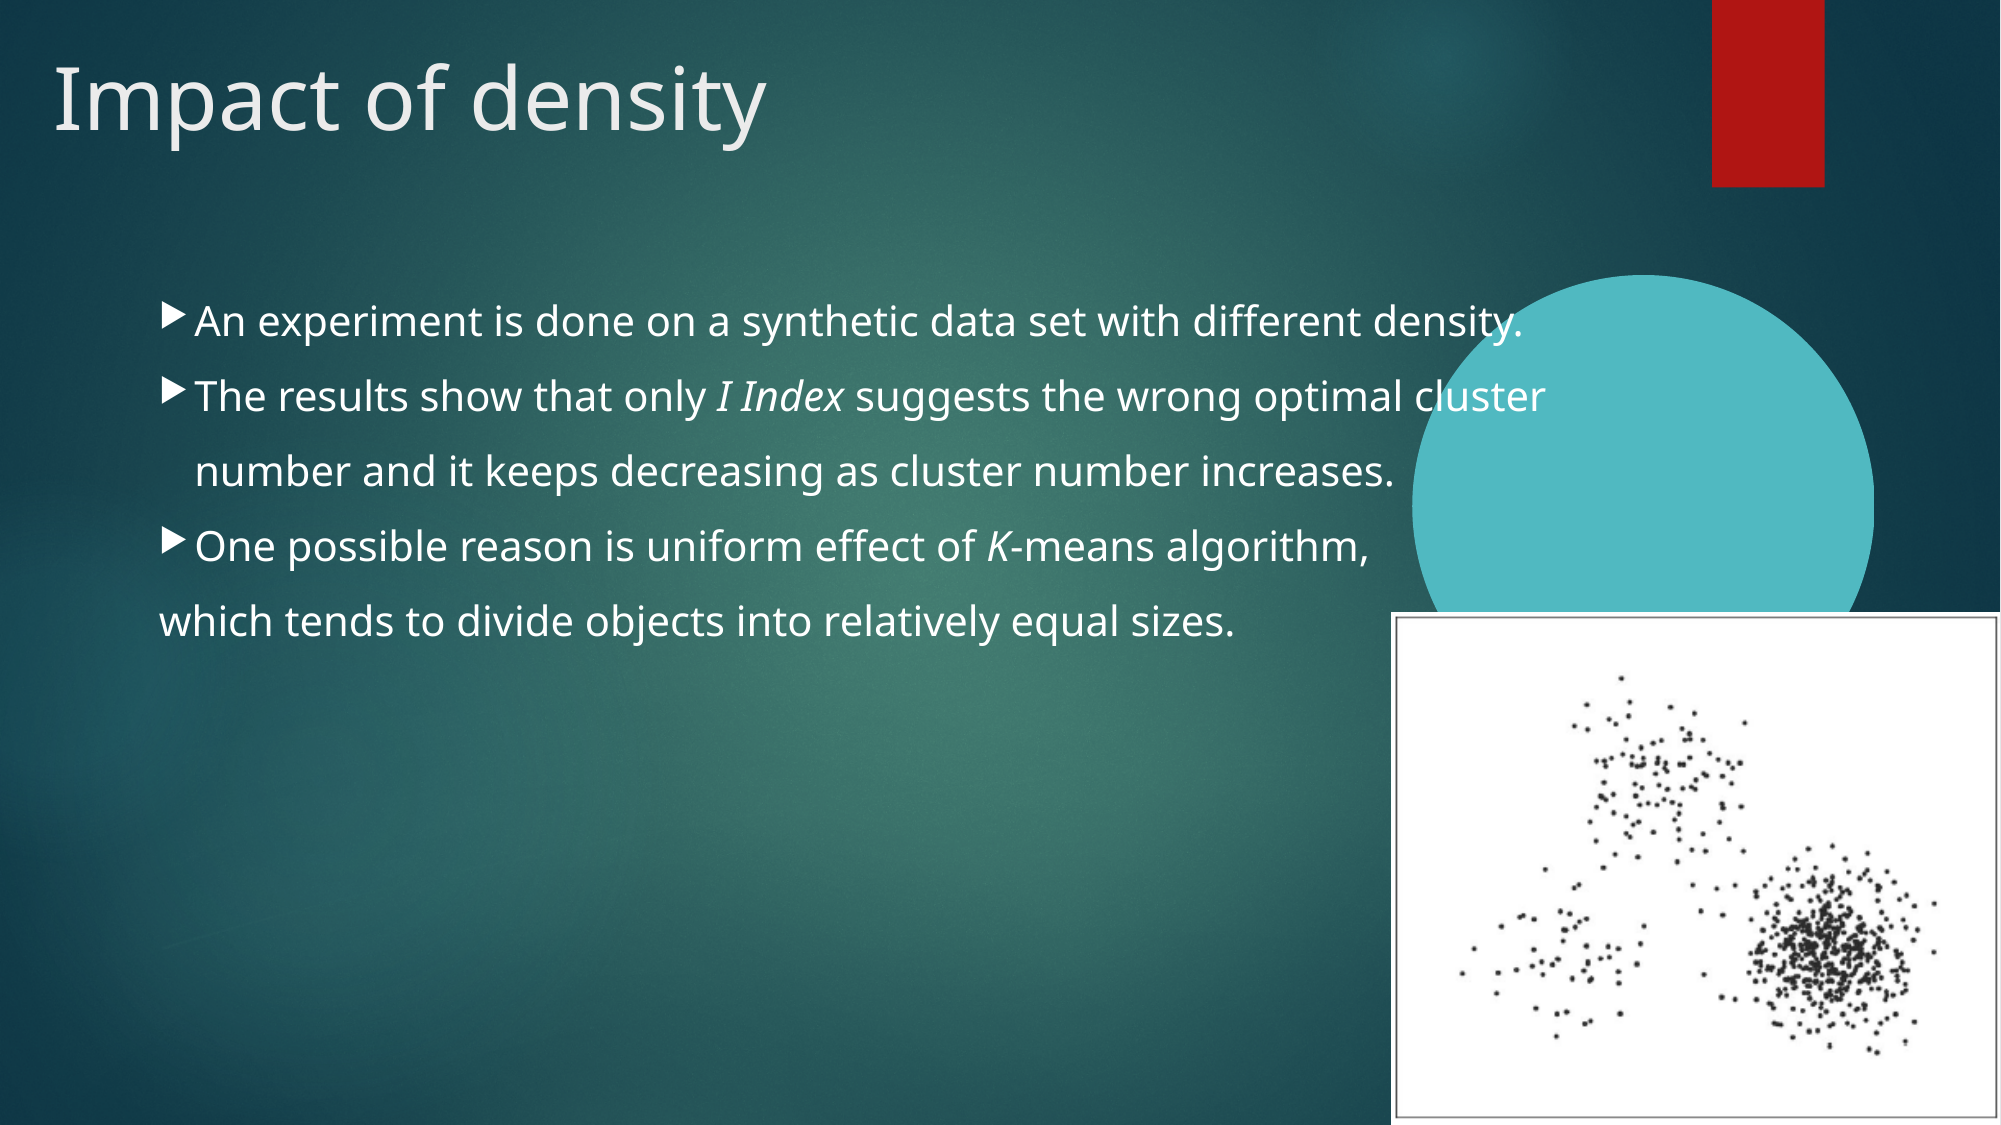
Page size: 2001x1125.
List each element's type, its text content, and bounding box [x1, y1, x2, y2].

picture [0, 0, 2001, 1125]
text_box An experiment is done on a synthetic data set with different density. The results show that only I Index suggests the wrong optimal cluster number and it keeps decreasing as cluster number increases. One possible reason is uniform effect of K-means algorithm, which tends to divide objects into relatively equal sizes. [144, 262, 1712, 782]
text_box Impact of density [38, 35, 1582, 140]
